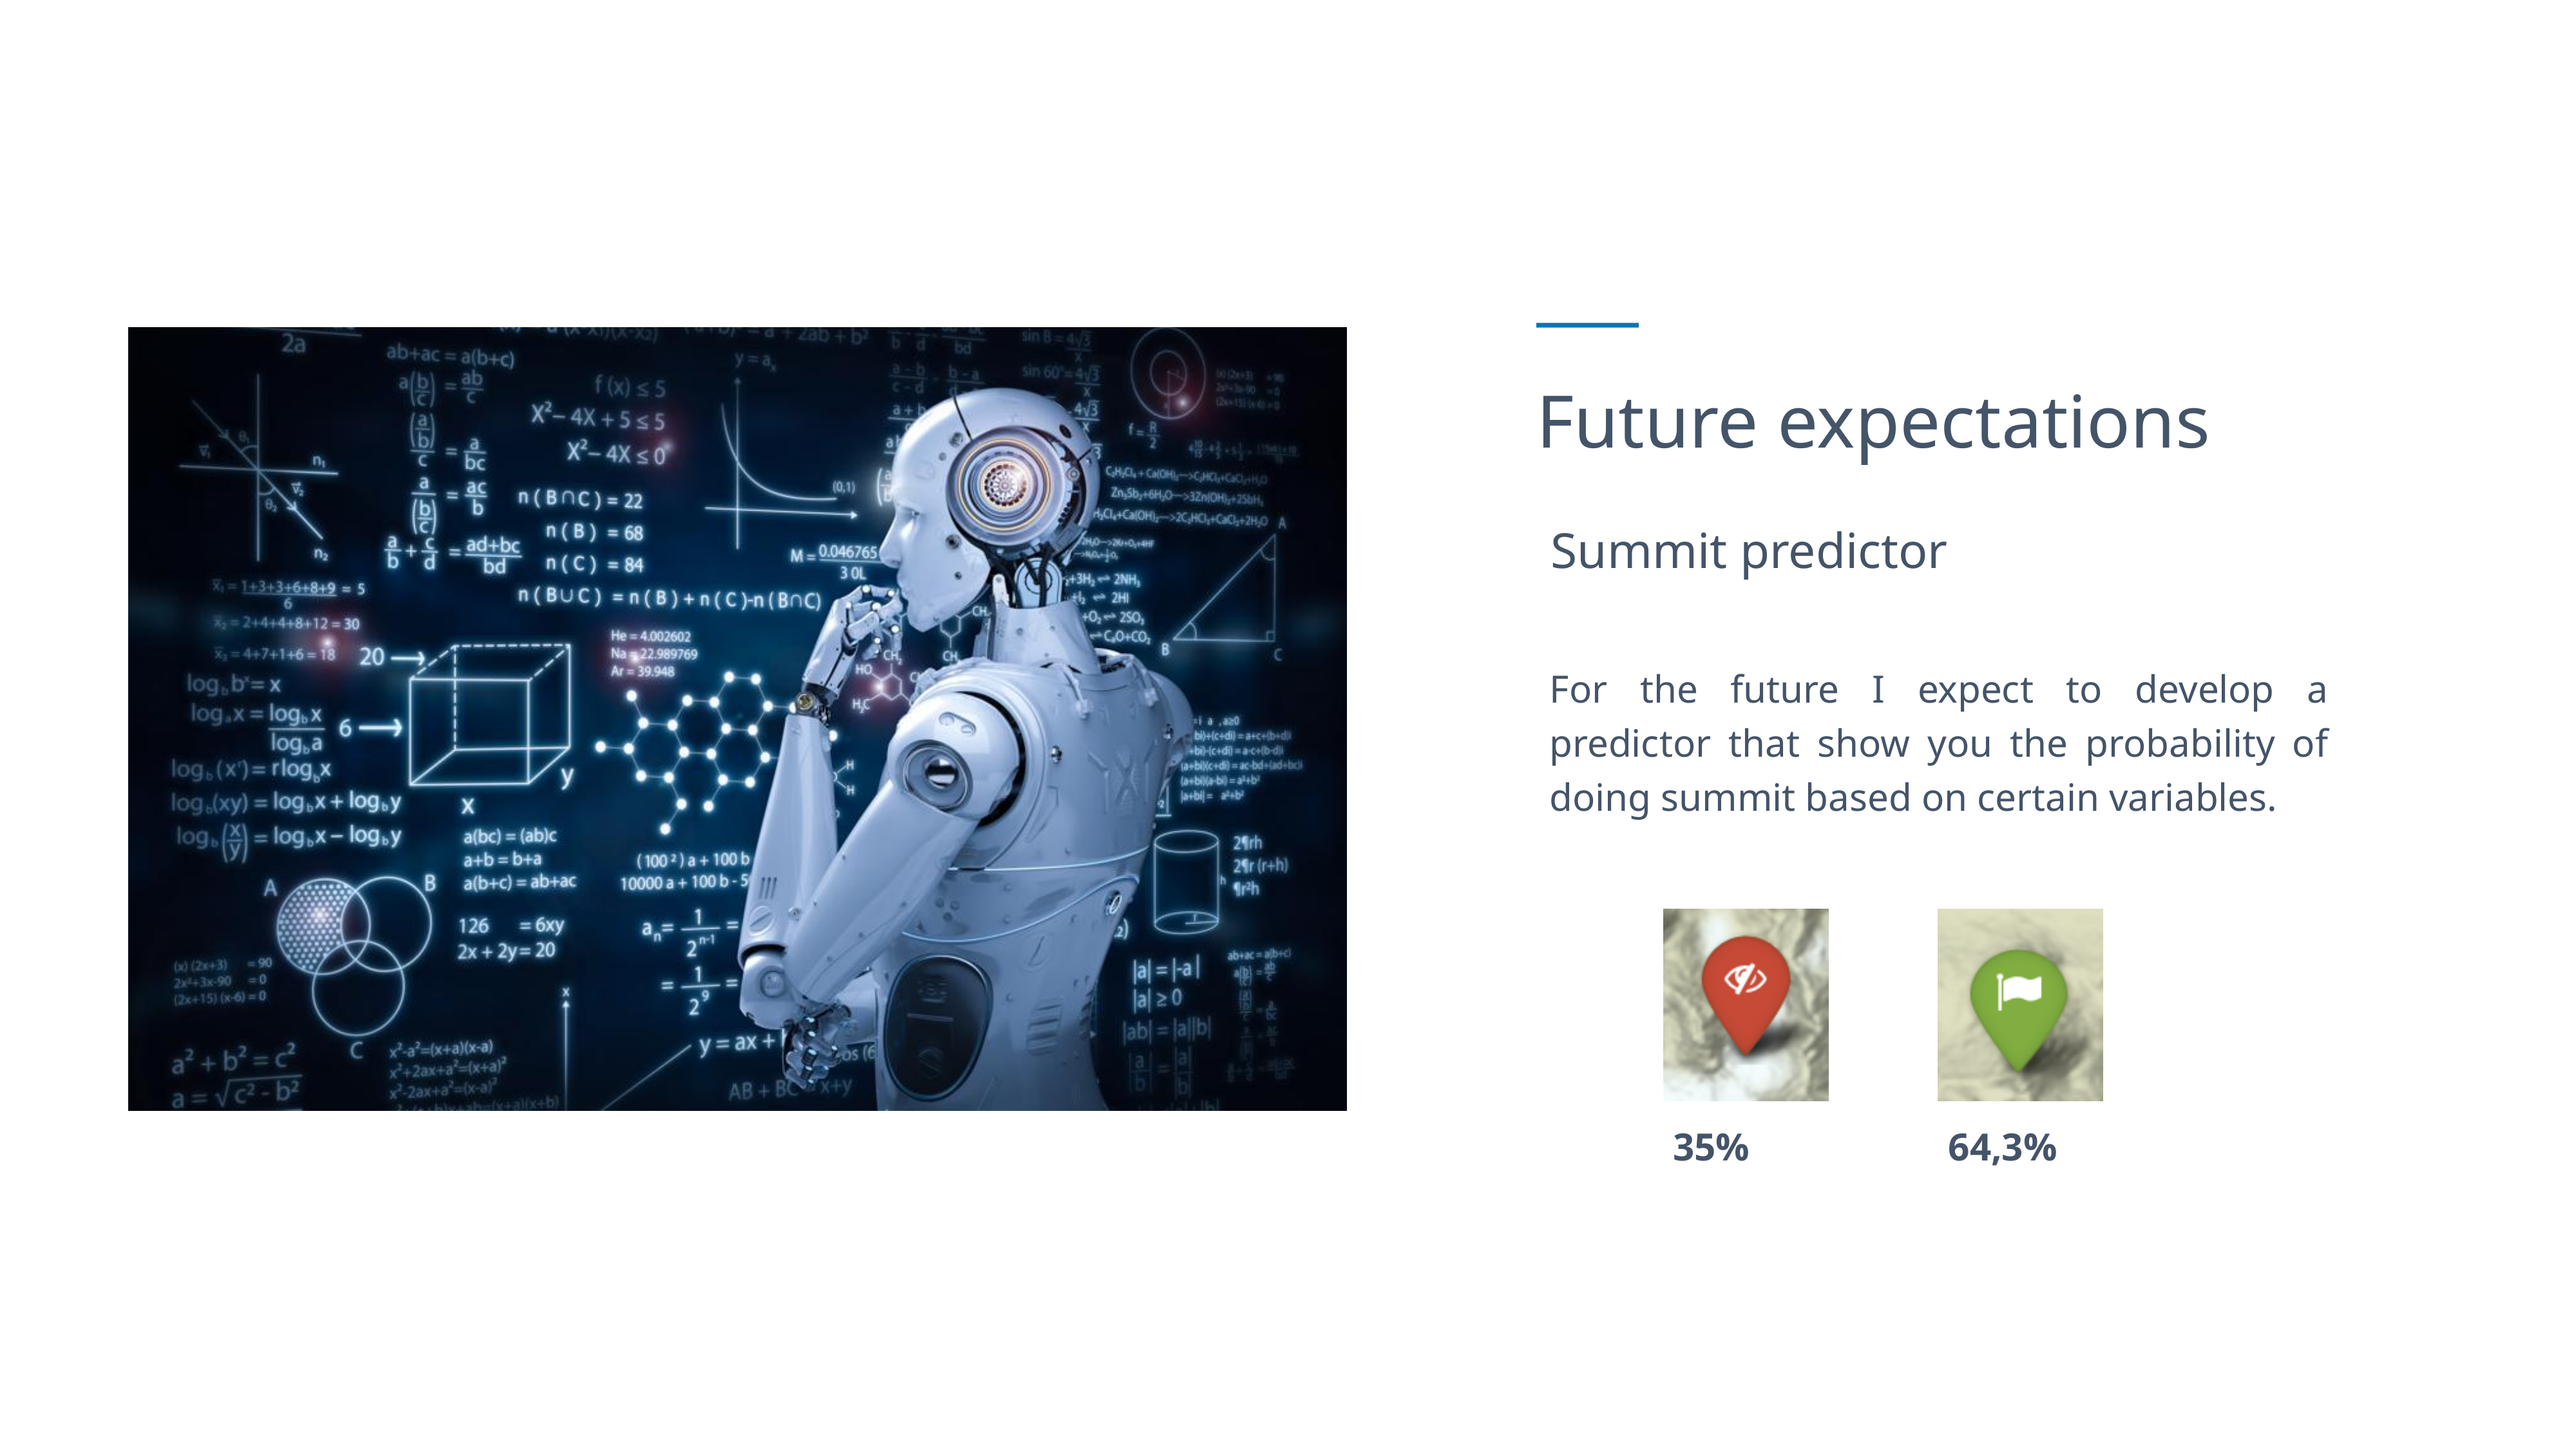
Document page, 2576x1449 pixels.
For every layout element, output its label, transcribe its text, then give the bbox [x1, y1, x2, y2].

text_box 35% [1663, 1118, 1842, 1173]
text_box 64,3% [1939, 1118, 2150, 1173]
picture [1938, 909, 2103, 1101]
picture [128, 327, 1347, 1111]
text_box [1527, 323, 2412, 828]
picture [1663, 909, 1829, 1101]
